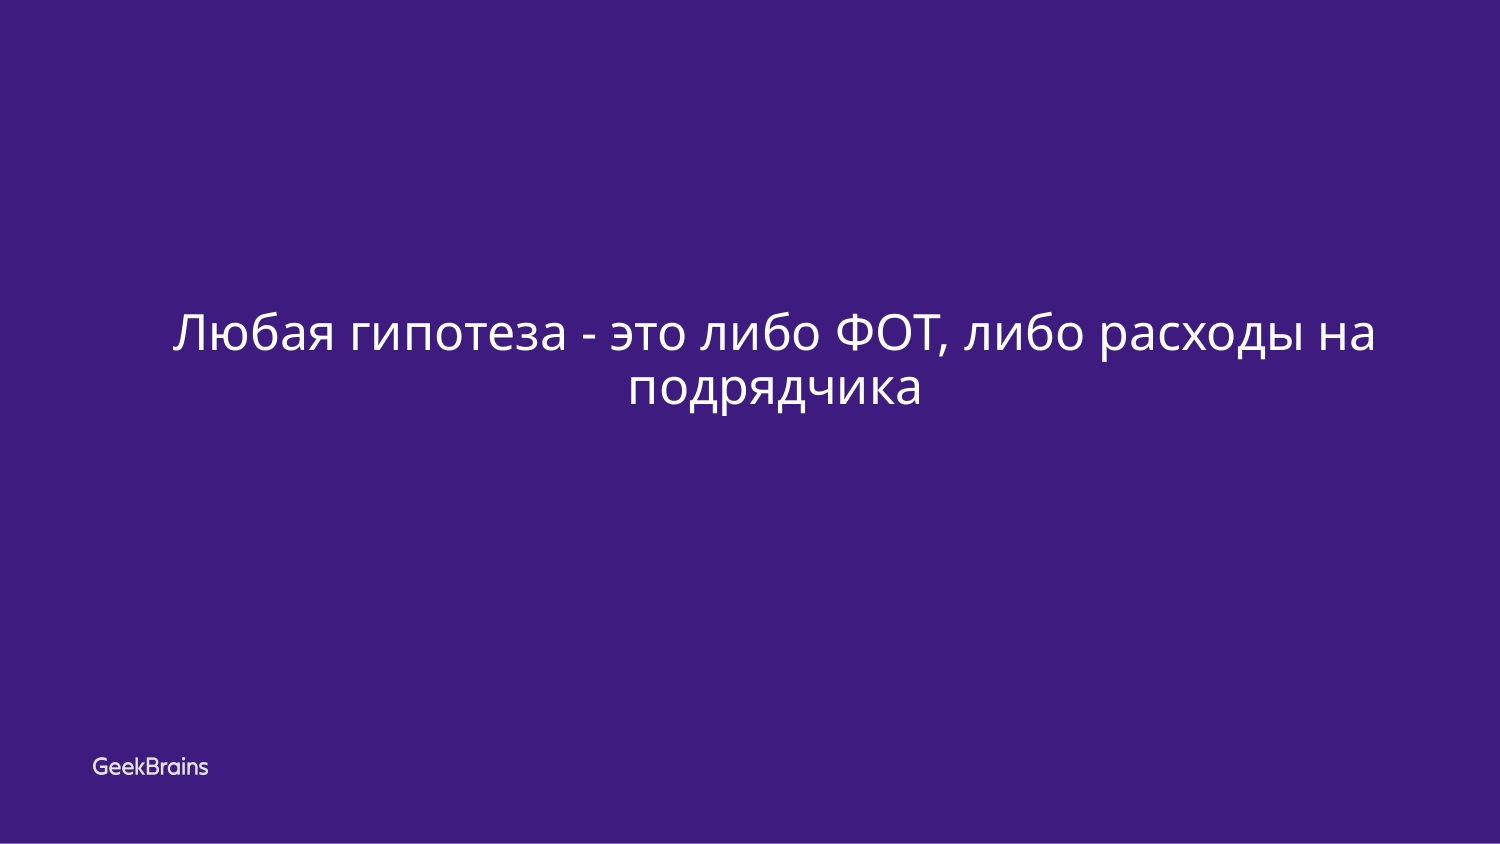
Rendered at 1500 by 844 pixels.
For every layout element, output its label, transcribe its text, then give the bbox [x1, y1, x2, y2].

title Любая гипотеза - это либо ФОТ, либо расходы на подрядчика [73, 324, 1478, 421]
picture [93, 757, 208, 775]
